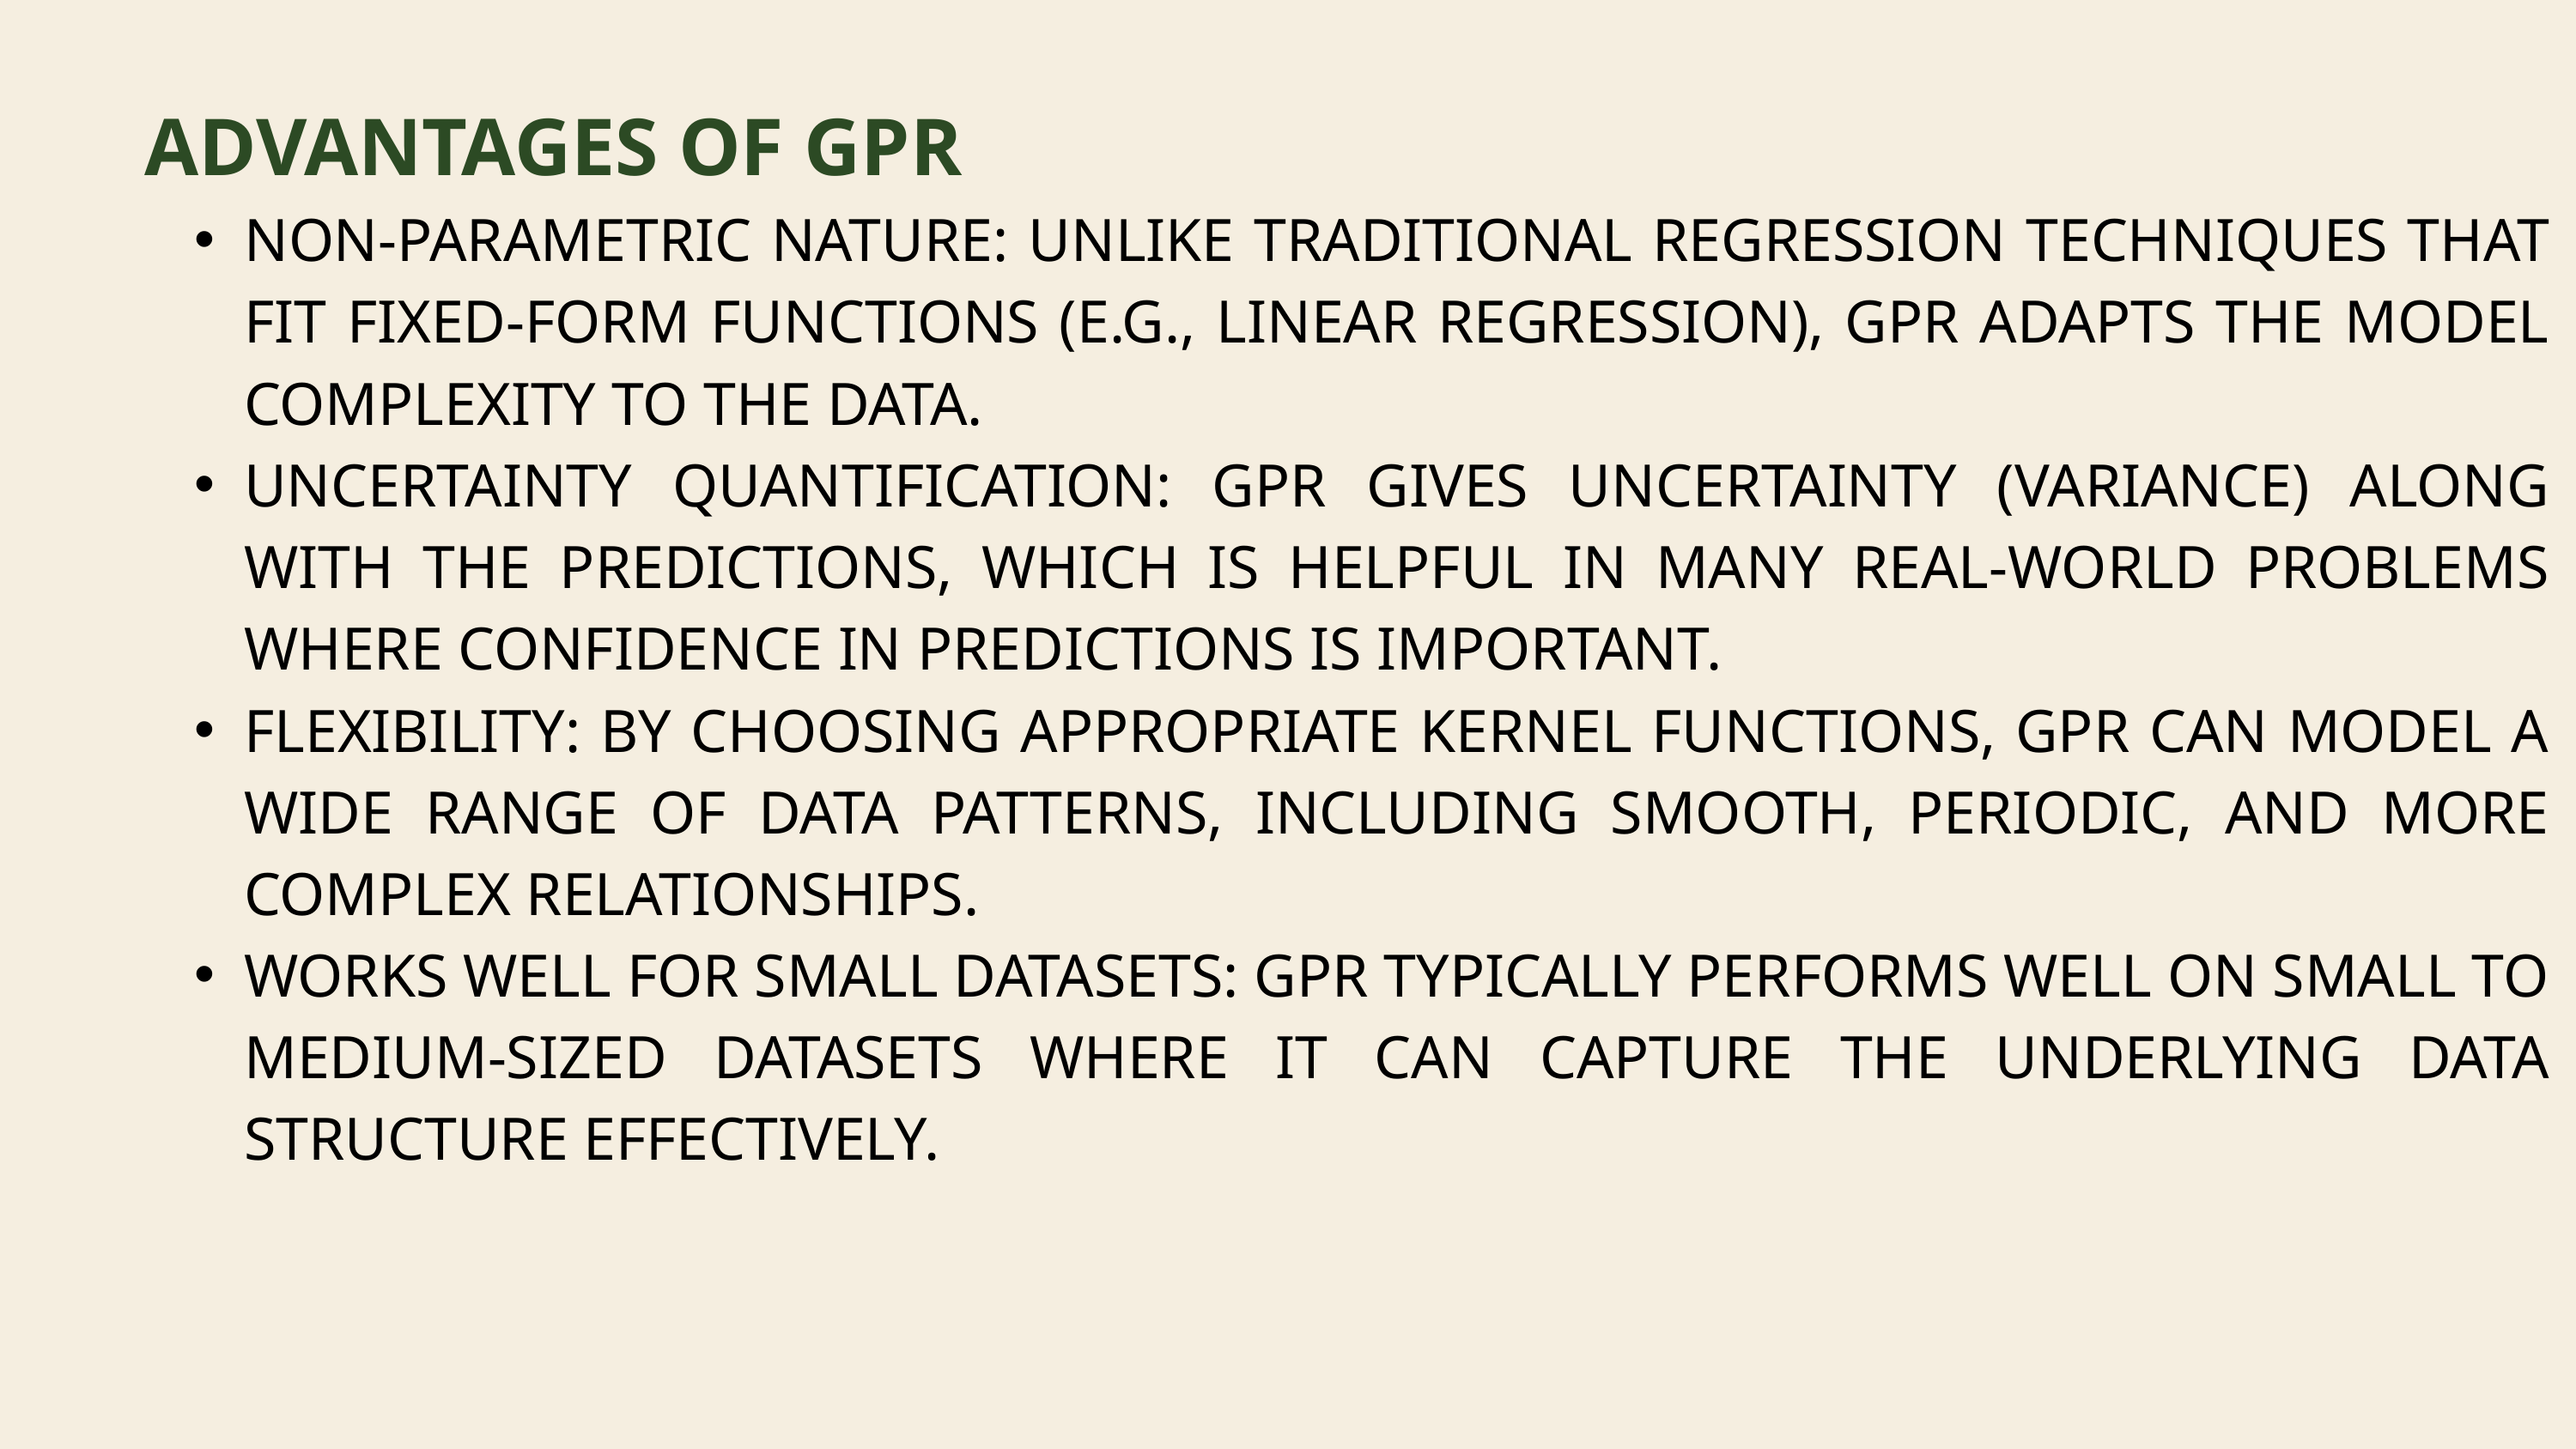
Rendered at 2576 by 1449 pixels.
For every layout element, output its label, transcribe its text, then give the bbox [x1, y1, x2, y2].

text_box ADVANTAGES OF GPR NON-PARAMETRIC NATURE: UNLIKE TRADITIONAL REGRESSION TECHNIQUES THAT FIT FIXED-FORM FUNCTIONS (E.G., LINEAR REGRESSION), GPR ADAPTS THE MODEL COMPLEXITY TO THE DATA. UNCERTAINTY QUANTIFICATION: GPR GIVES UNCERTAINTY (VARIANCE) ALONG WITH THE PREDICTIONS, WHICH IS HELPFUL IN MANY REAL-WORLD PROBLEMS WHERE CONFIDENCE IN PREDICTIONS IS IMPORTANT. FLEXIBILITY: BY CHOOSING APPROPRIATE KERNEL FUNCTIONS, GPR CAN MODEL A WIDE RANGE OF DATA PATTERNS, INCLUDING SMOOTH, PERIODIC, AND MORE COMPLEX RELATIONSHIPS. WORKS WELL FOR SMALL DATASETS: GPR TYPICALLY PERFORMS WELL ON SMALL TO MEDIUM-SIZED DATASETS WHERE IT CAN CAPTURE THE UNDERLYING DATA STRUCTURE EFFECTIVELY. [144, 82, 2549, 1254]
